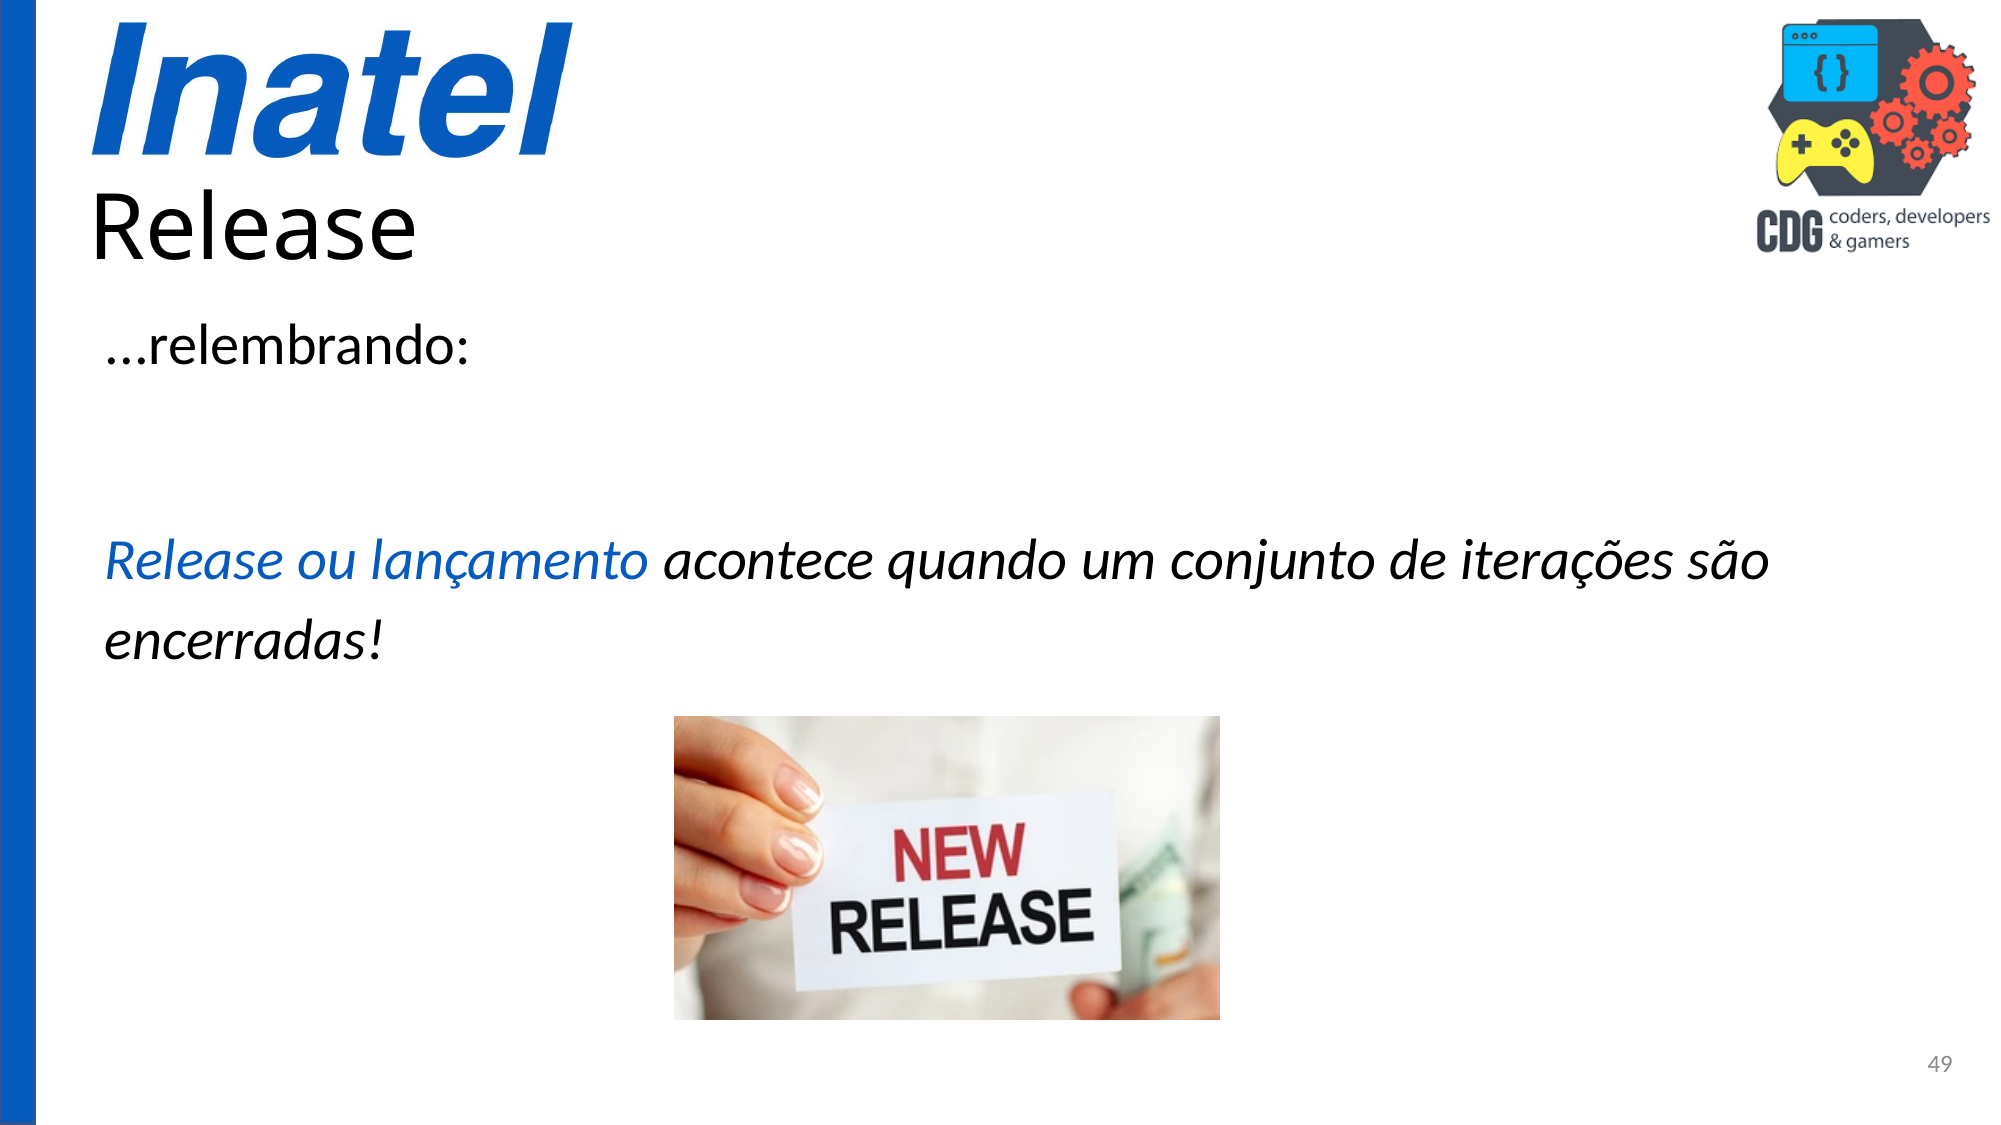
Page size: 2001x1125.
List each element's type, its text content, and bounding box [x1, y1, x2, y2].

picture [673, 716, 1220, 1020]
list ...relembrando: Release ou lançamento acontece quando um conjunto de iterações são encerradas! [68, 276, 1974, 1065]
picture [91, 22, 573, 158]
slide_number 49 [1853, 1065, 1974, 1106]
title Release [68, 159, 1932, 276]
picture [1745, 9, 2000, 265]
